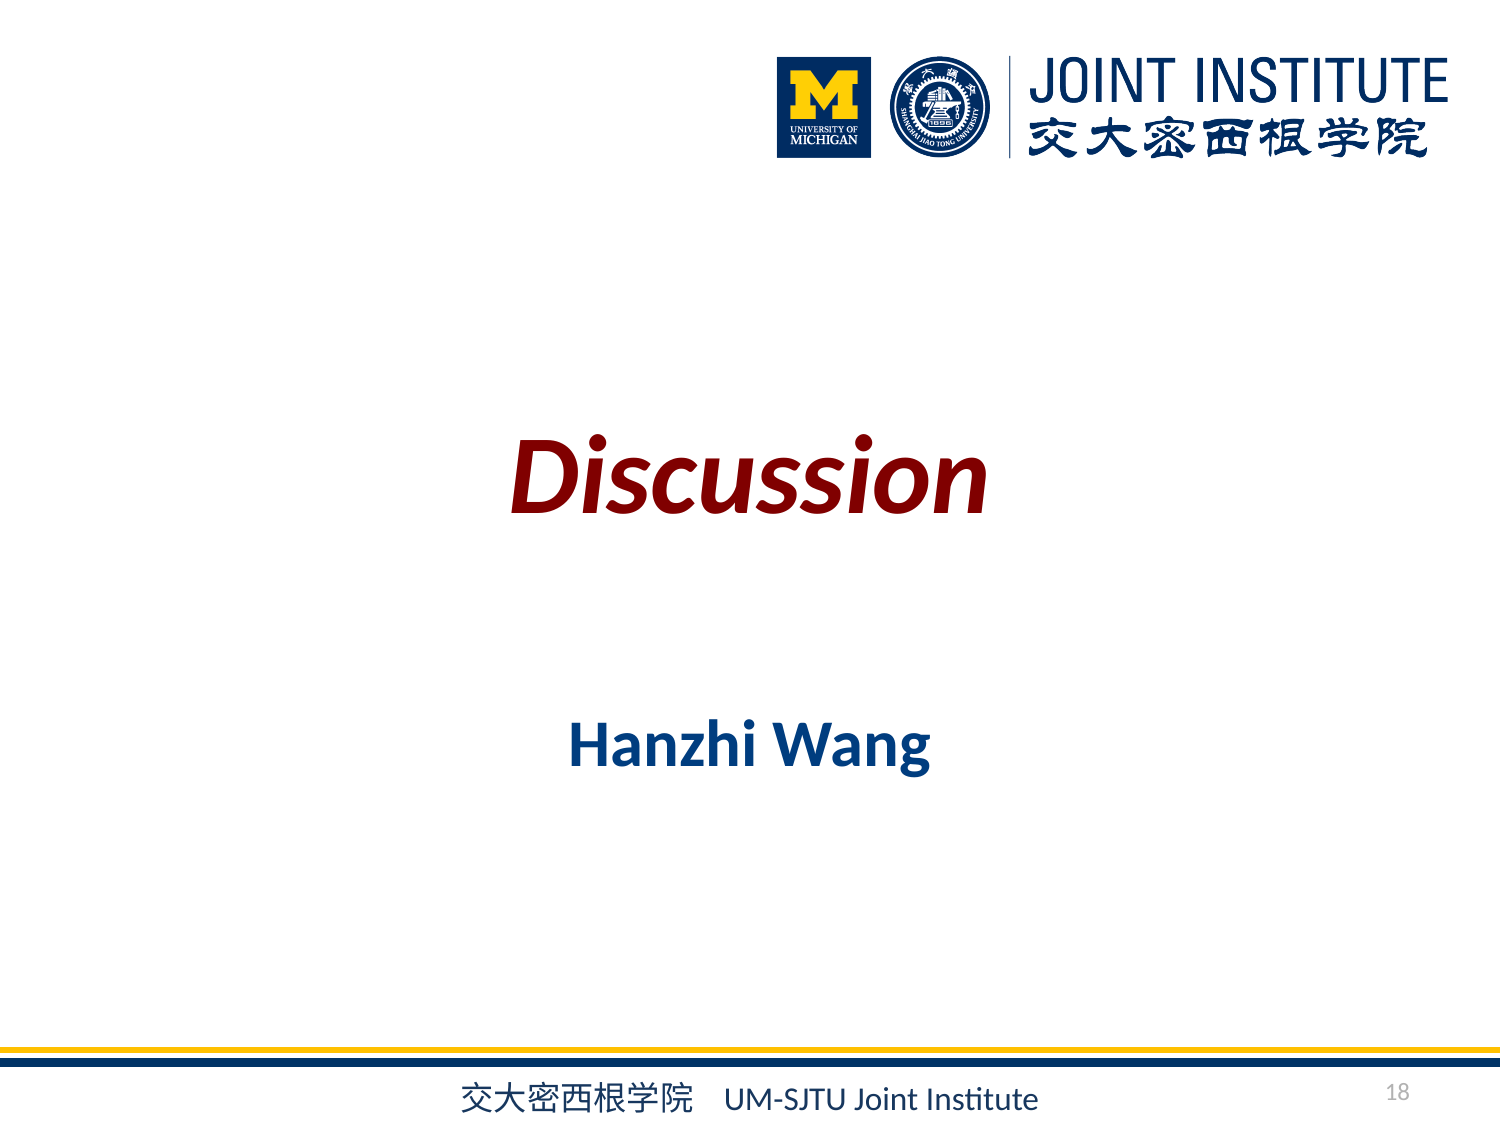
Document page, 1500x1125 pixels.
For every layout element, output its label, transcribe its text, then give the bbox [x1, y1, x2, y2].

title Discussion [112, 392, 1388, 544]
slide_number 18 [1075, 1060, 1426, 1121]
picture [762, 50, 1467, 163]
list Hanzhi Wang [112, 692, 1388, 789]
